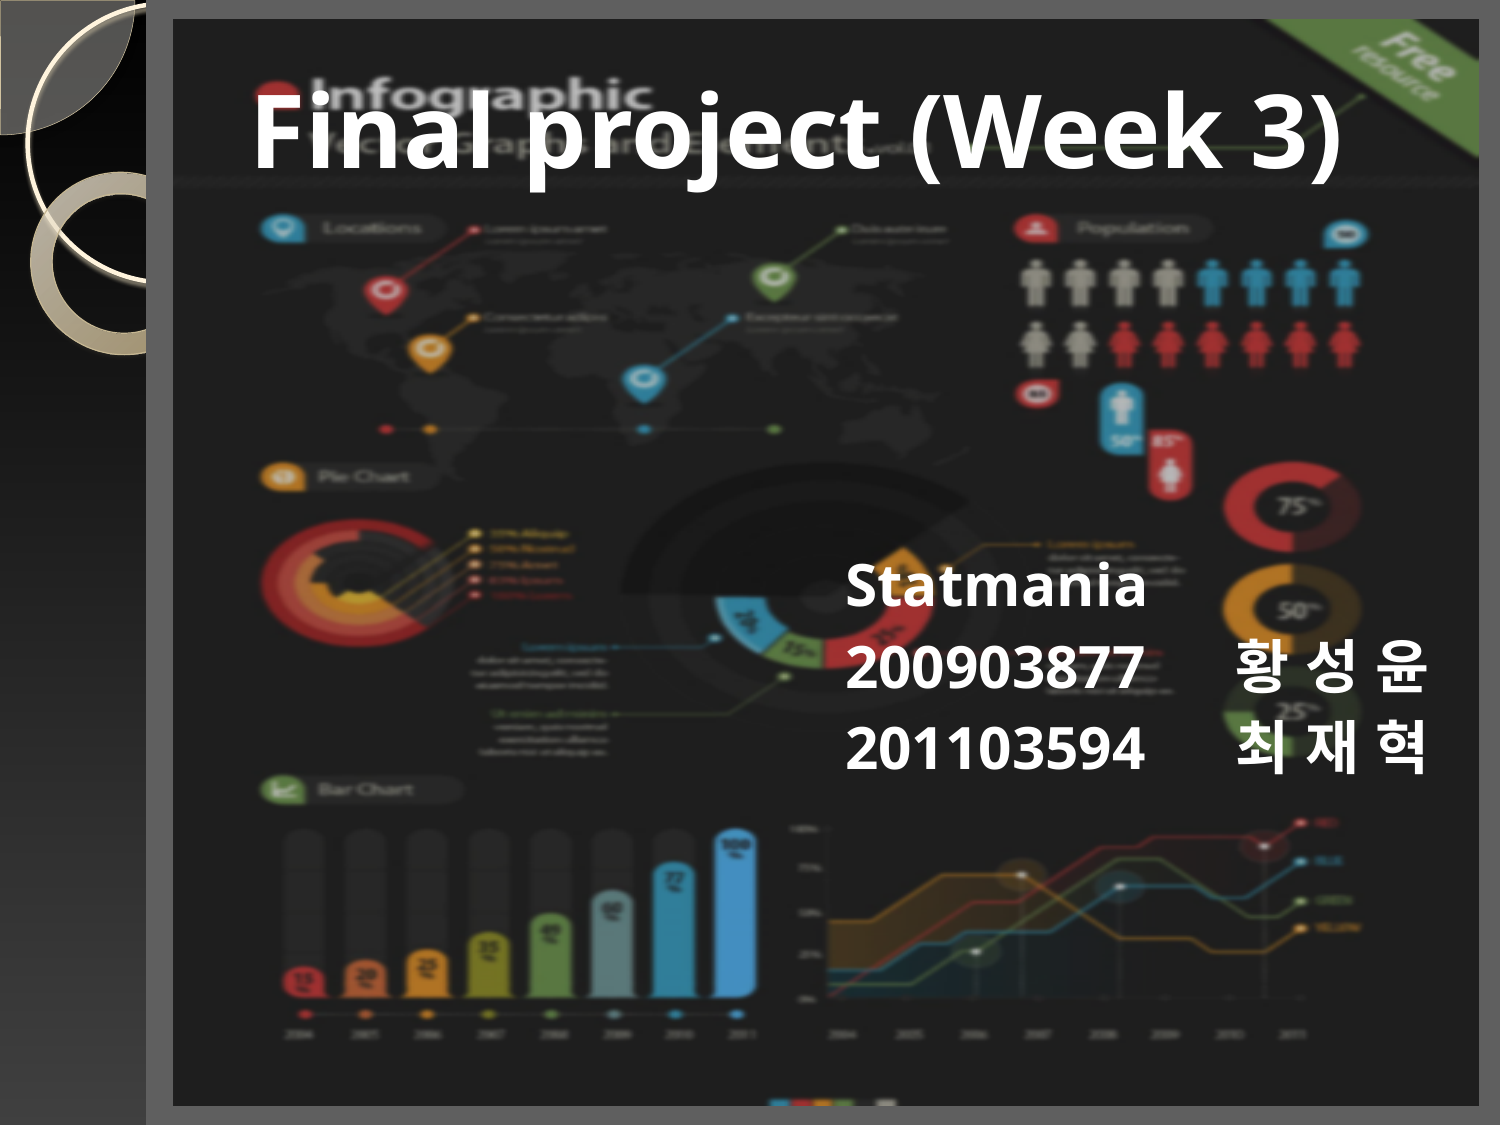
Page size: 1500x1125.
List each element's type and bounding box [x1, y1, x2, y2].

picture [172, 18, 1480, 1107]
